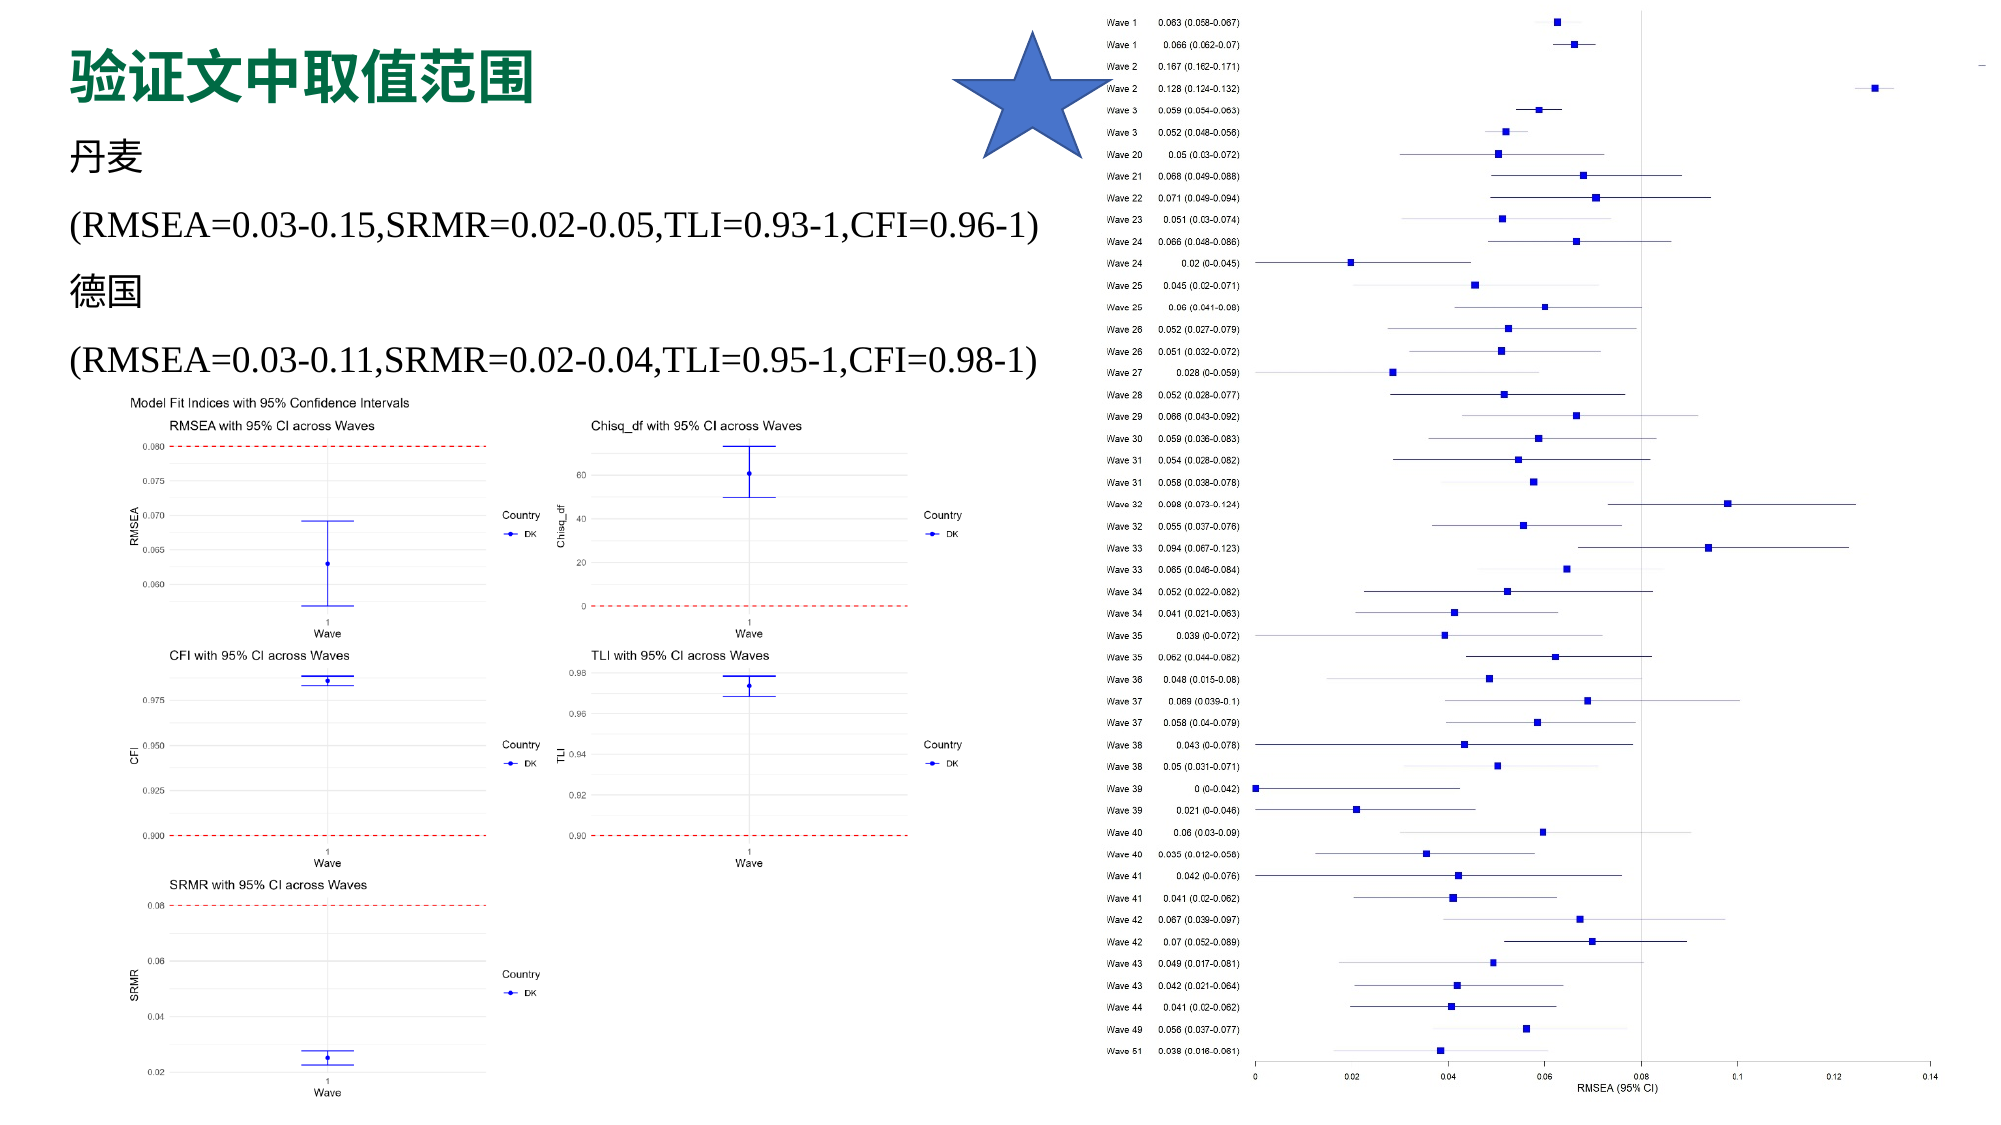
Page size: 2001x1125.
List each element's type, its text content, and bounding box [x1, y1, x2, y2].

picture [118, 392, 979, 1109]
text_box 验证文中取值范围 丹麦 (RMSEA=0.03-0.15,SRMR=0.02-0.05,TLI=0.93-1,CFI=0.96-1) 德国 (RMSEA=0.03-0.11,SRMR=0.02-0.04,TLI=0.95-1,CFI=0.98-1) [54, 32, 1058, 388]
text_box [951, 29, 1058, 160]
picture [1058, 0, 1987, 1109]
